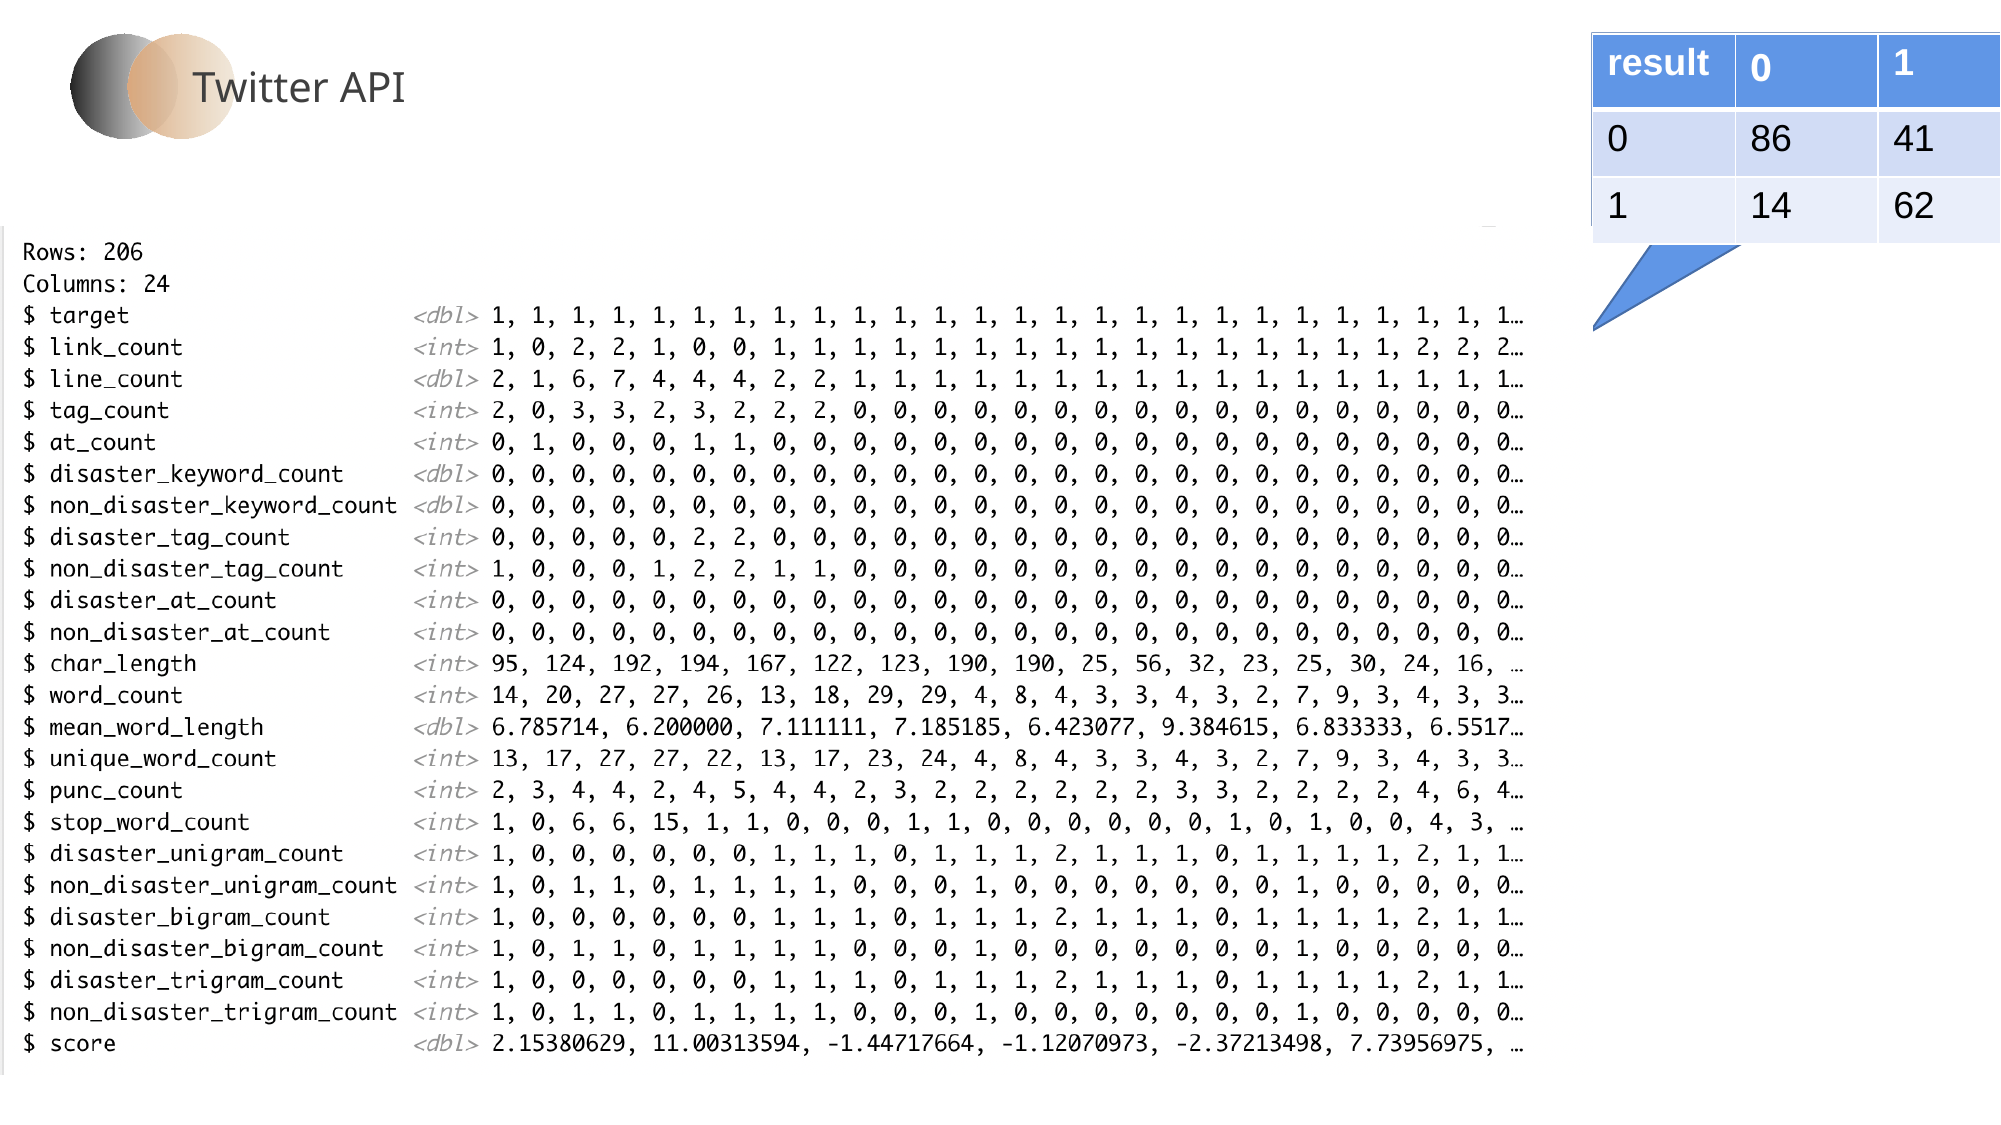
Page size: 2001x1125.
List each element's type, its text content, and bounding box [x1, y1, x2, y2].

table_header 1 [1879, 35, 2000, 107]
table_cell 14 [1736, 178, 1877, 243]
table_cell 0 [1593, 112, 1735, 176]
text_box Twitter API [177, 53, 498, 119]
text_box [1596, 245, 1740, 329]
picture [0, 226, 1593, 1076]
text_box [70, 33, 152, 139]
table_cell 41 [1879, 112, 2000, 176]
table_header result [1593, 35, 1735, 107]
table_header 0 [1736, 35, 1877, 107]
table_cell 1 [1593, 178, 1735, 243]
table_cell 62 [1879, 178, 2000, 243]
table_cell 86 [1736, 112, 1877, 176]
text_box [127, 33, 223, 139]
